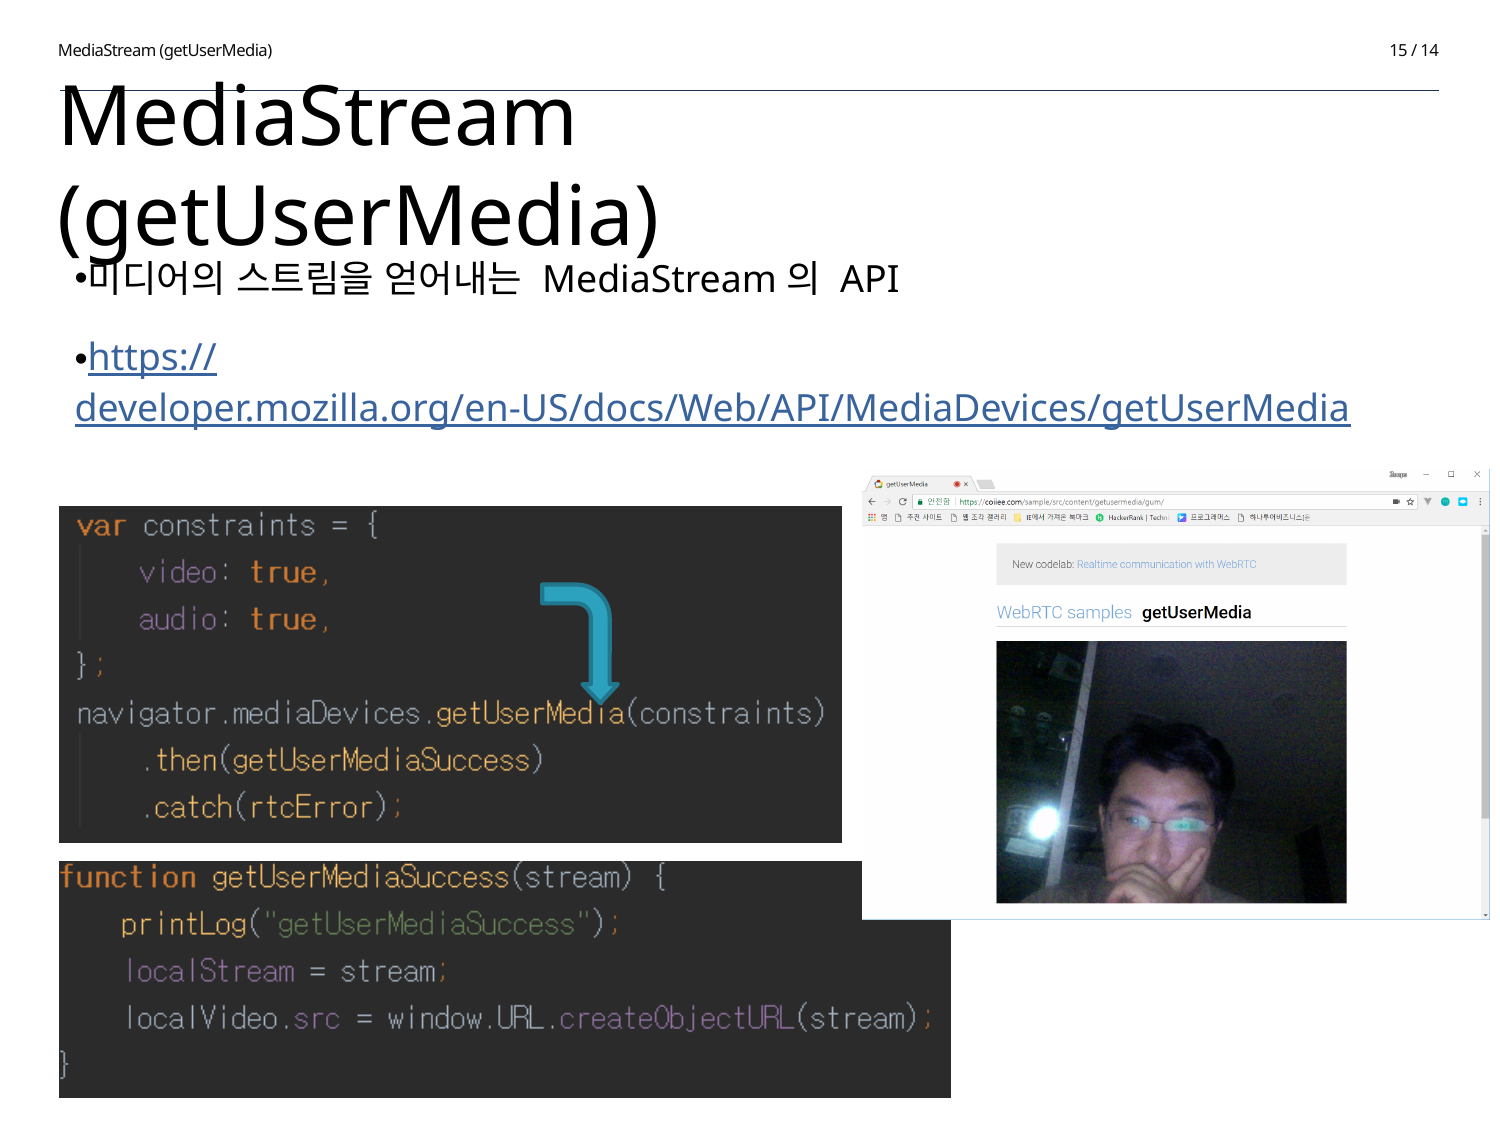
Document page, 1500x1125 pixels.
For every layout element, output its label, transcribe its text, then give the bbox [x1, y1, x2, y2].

text_box MediaStream (getUserMedia) [43, 31, 303, 67]
text_box 15 / 14 [1193, 32, 1454, 70]
picture [59, 506, 842, 843]
text_box 미디어의 스트림을 얻어내는 MediaStream의 API https://developer.mozilla.org/en-US/docs/Web/API/MediaDevices/getUserMedia [59, 247, 1489, 443]
picture [59, 469, 1490, 1098]
title MediaStream (getUserMedia) [42, 114, 1190, 211]
